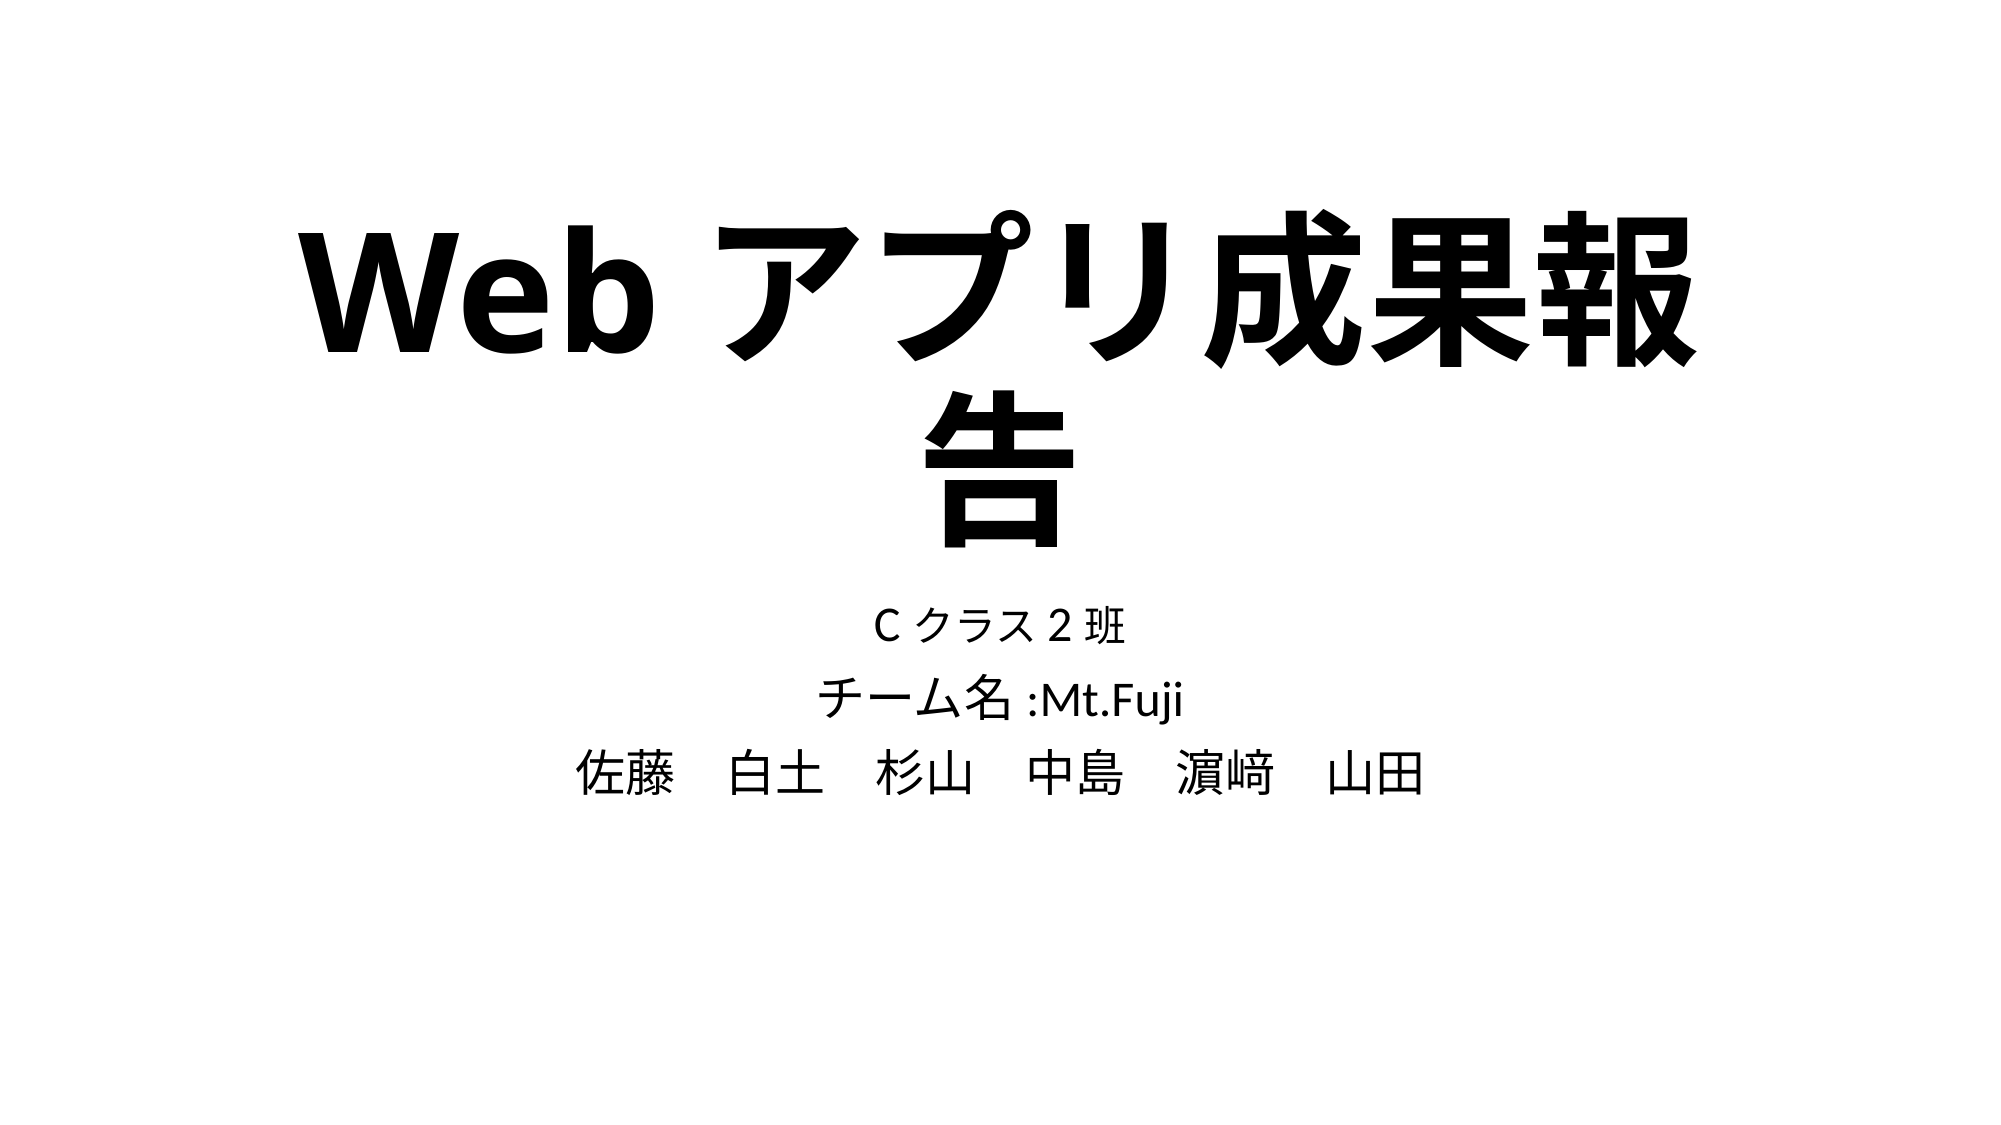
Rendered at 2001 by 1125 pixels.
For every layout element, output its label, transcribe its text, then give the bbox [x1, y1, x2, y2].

subtitle Cクラス2班 チーム名:Mt.Fuji 佐藤 白土 杉山 中島 濵﨑 山田 [249, 590, 1750, 863]
title Webアプリ成果報告 [249, 184, 1750, 576]
